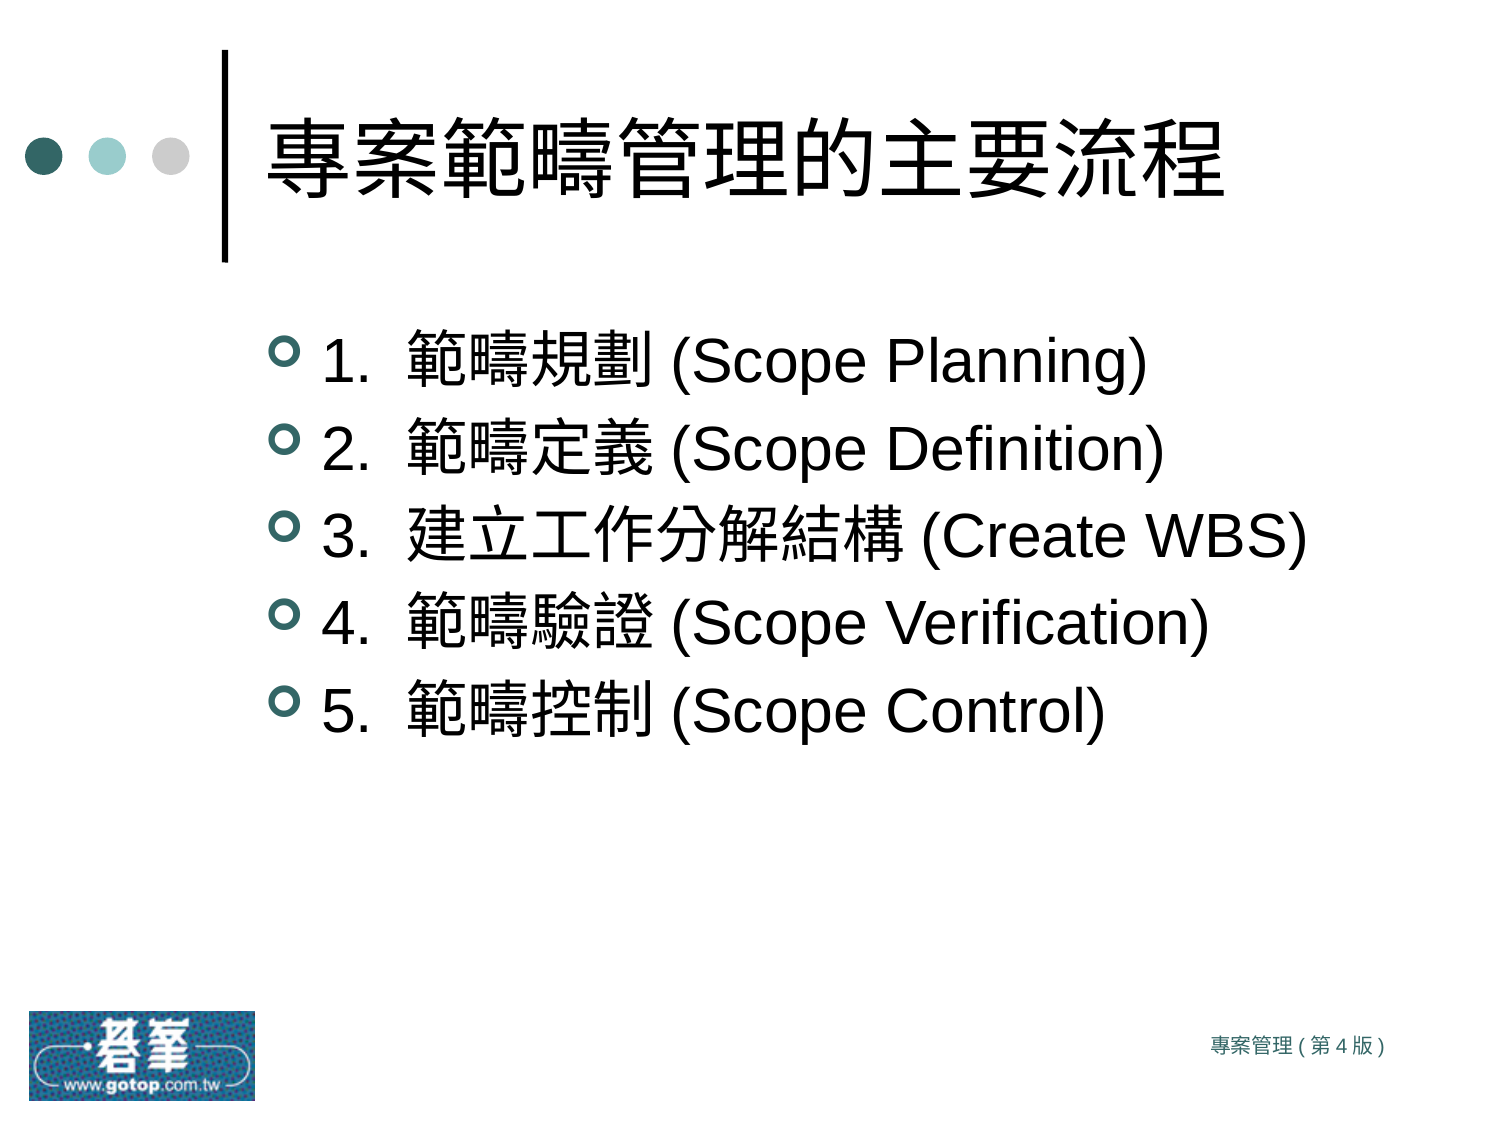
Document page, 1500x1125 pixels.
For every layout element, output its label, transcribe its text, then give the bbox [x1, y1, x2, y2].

list 1. 範疇規劃(Scope Planning) 2. 範疇定義(Scope Definition) 3. 建立工作分解結構(Create WBS) 4. 範疇驗證(Scope Verification) 5. 範疇控制(Scope Control) [249, 312, 1400, 988]
title 專案範疇管理的主要流程 [249, 31, 1400, 282]
picture [29, 1011, 255, 1101]
slide_number 專案管理(第4版) [1087, 1025, 1400, 1100]
